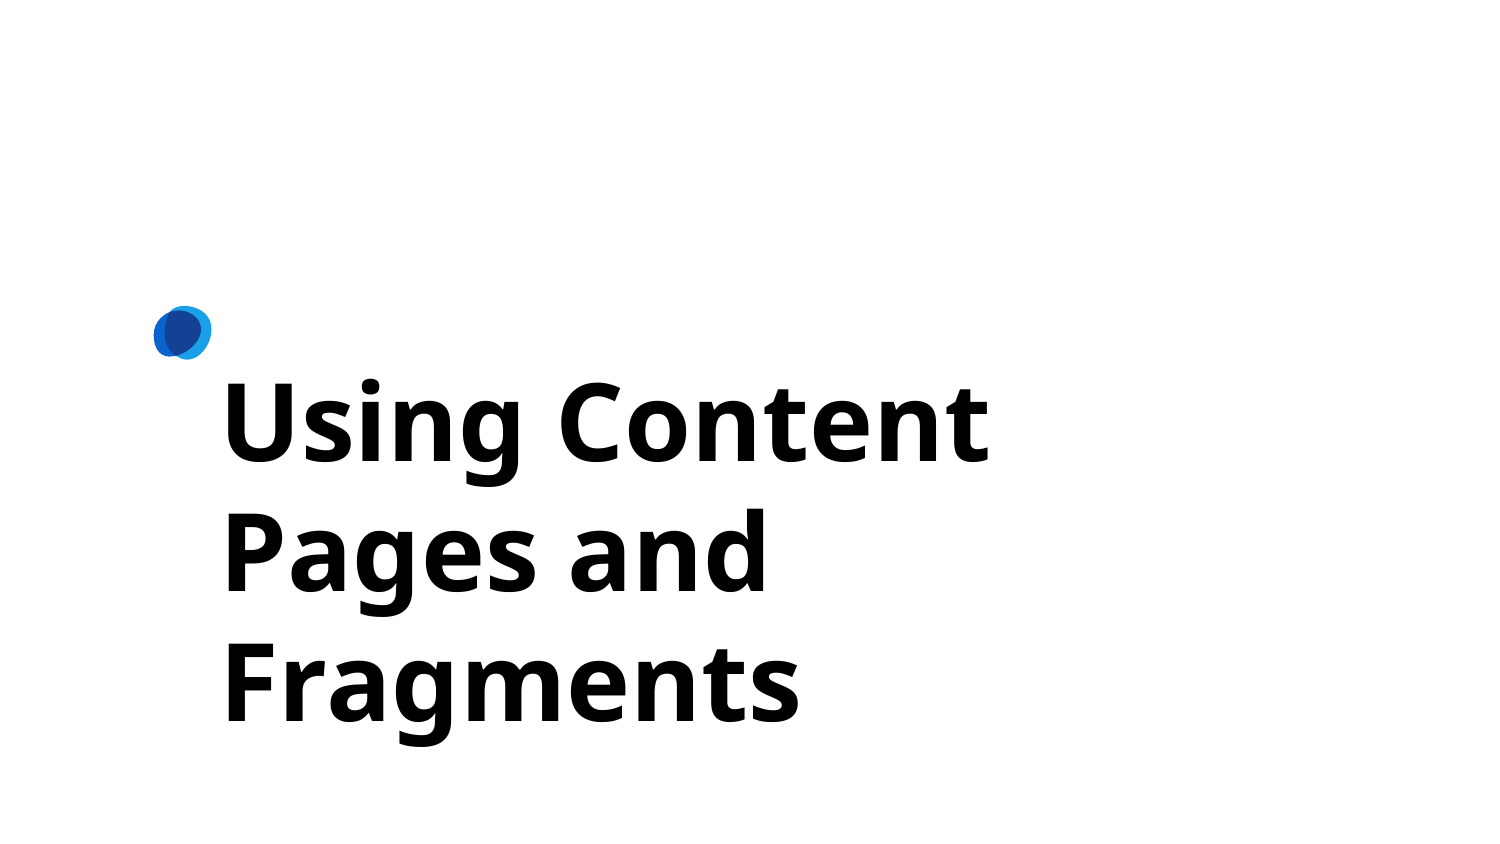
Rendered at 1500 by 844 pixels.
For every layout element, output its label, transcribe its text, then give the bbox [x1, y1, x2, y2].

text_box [150, 302, 225, 373]
text_box Using Content Pages and Fragments [219, 338, 1281, 467]
